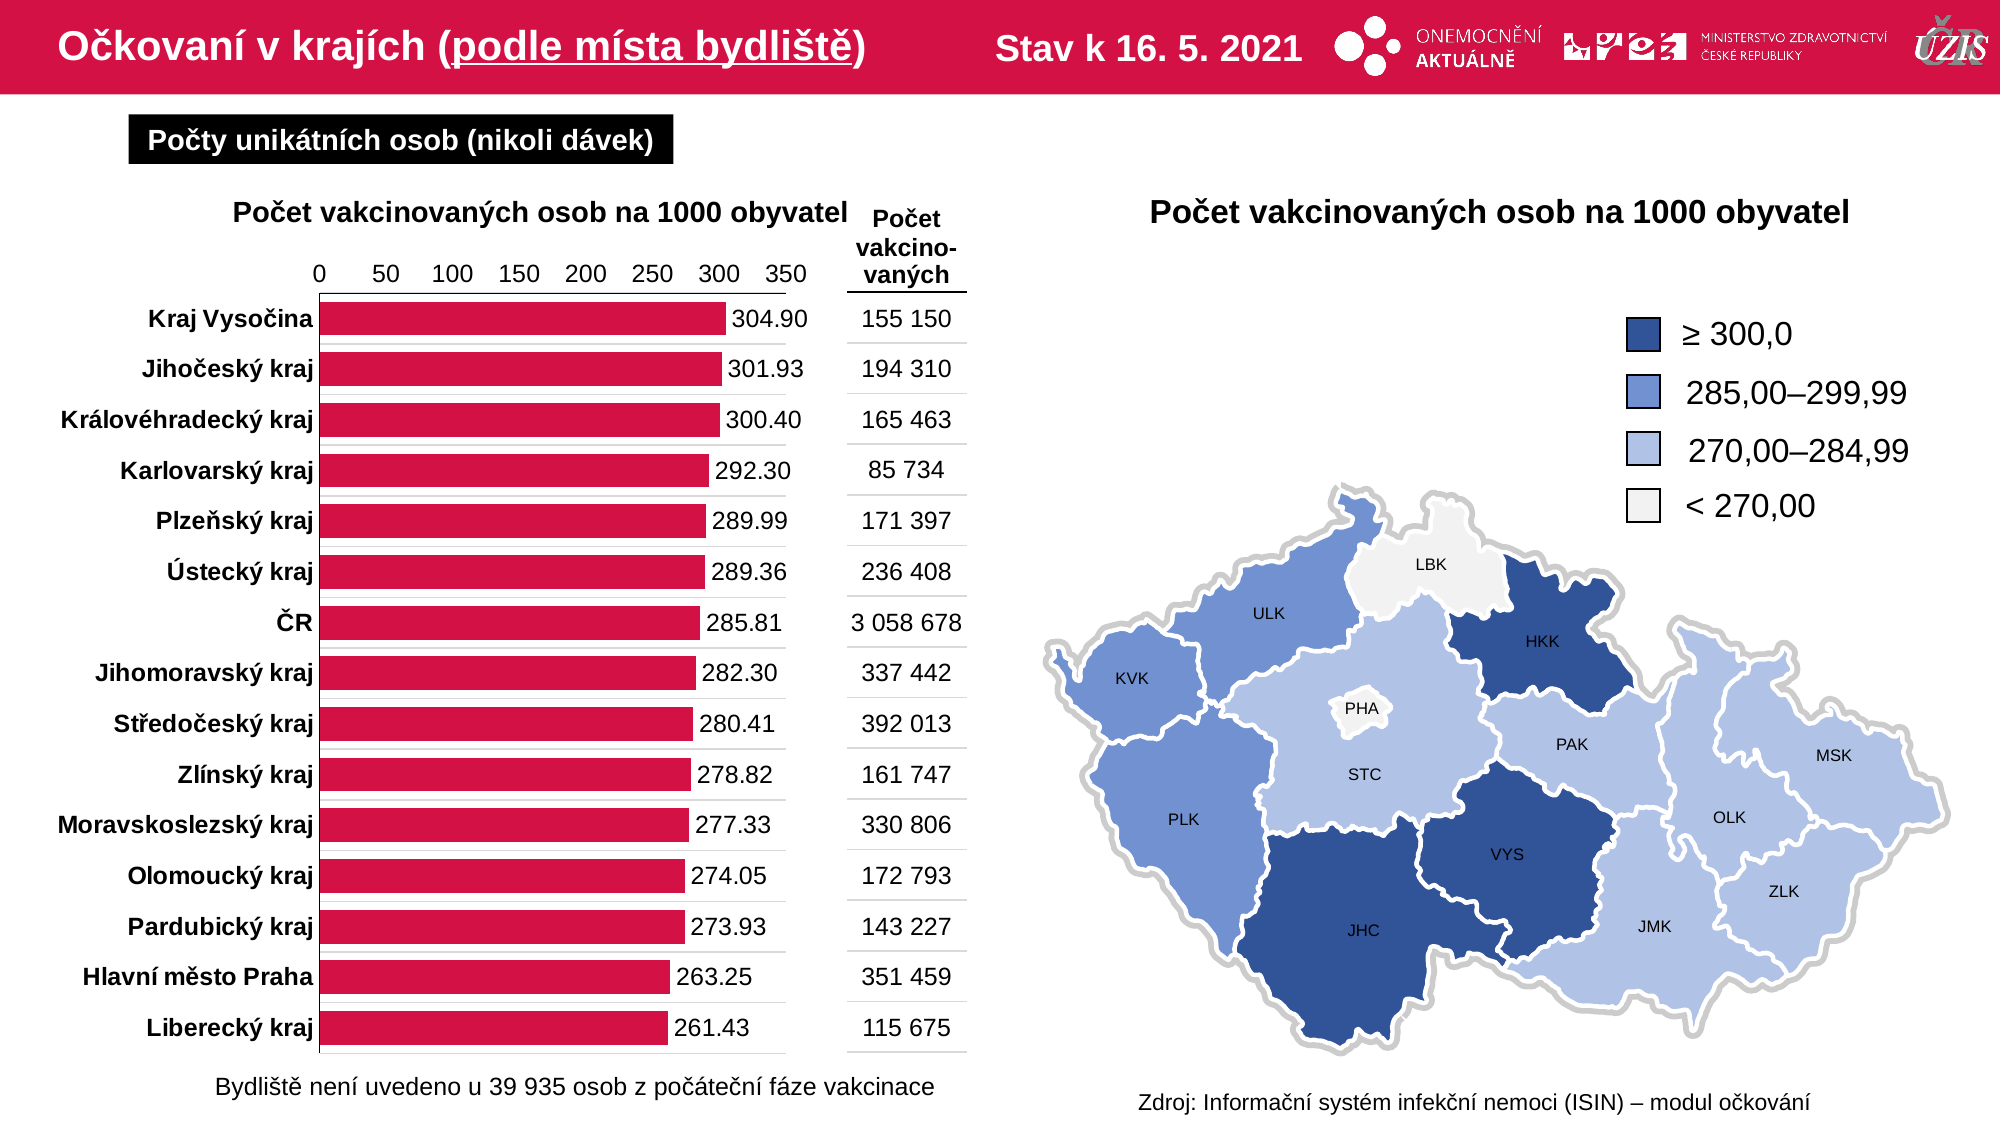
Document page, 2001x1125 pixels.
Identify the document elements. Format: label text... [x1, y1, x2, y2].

text_box [1498, 686, 1534, 700]
text_box LBK [1415, 553, 1448, 574]
text_box [1310, 812, 1510, 1013]
text_box [1200, 490, 1353, 595]
text_box [1626, 488, 1661, 523]
text_box [1162, 717, 1186, 735]
text_box Počty unikátních osob (nikoli dávek) [128, 114, 674, 164]
text_box [1714, 822, 1886, 976]
table_cell 337 442 [859, 648, 967, 697]
text_box [1416, 757, 1499, 893]
text_box KVK [1115, 667, 1150, 688]
text_box [1458, 551, 1512, 619]
text_box [1221, 598, 1415, 835]
table_cell 194 310 [859, 344, 967, 393]
table_cell 351 459 [859, 952, 967, 1001]
text_box [1479, 678, 1674, 818]
text_box Počet vakcinovaných osob na 1000 obyvatel [217, 186, 865, 236]
text_box HKK [1525, 631, 1561, 652]
text_box [1442, 759, 1618, 962]
text_box ULK [1252, 602, 1286, 623]
text_box [1626, 374, 1661, 409]
text_box OLK [1713, 806, 1747, 827]
table_cell 330 806 [859, 800, 967, 849]
text_box [1346, 497, 1500, 620]
text_box [1050, 619, 1207, 744]
text_box JMK [1638, 916, 1673, 937]
table_header Počet vakcino-vaných [847, 201, 967, 291]
text_box Počet vakcinovaných osob na 1000 obyvatel [1134, 183, 1867, 238]
text_box [1626, 317, 1661, 352]
text_box [1545, 806, 1787, 1031]
text_box MSK [1816, 744, 1853, 765]
text_box [1714, 647, 1785, 766]
text_box ZLK [1768, 880, 1800, 901]
text_box [1445, 551, 1639, 715]
table_cell 115 675 [859, 1002, 967, 1051]
text_box ≥ 300,0 [1667, 304, 1808, 360]
text_box Bydliště není uvedeno u 39 935 osob z počáteční fáze vakcinace [200, 1063, 953, 1108]
text_box JHC [1347, 920, 1381, 941]
text_box [1087, 736, 1156, 785]
chart [28, 236, 859, 1077]
text_box [1503, 806, 1638, 982]
text_box PLK [1168, 808, 1201, 829]
text_box 270,00–284,99 [1673, 421, 1926, 477]
picture [1563, 31, 1888, 60]
text_box Stav k 16. 5. 2021 [953, 16, 1345, 77]
table_cell 392 013 [859, 698, 967, 747]
text_box STC [1348, 764, 1382, 785]
table_cell 85 734 [859, 445, 967, 494]
text_box PAK [1556, 733, 1589, 754]
text_box [1670, 648, 1818, 884]
text_box [1162, 490, 1386, 707]
text_box [1626, 431, 1661, 466]
table_cell 165 463 [859, 394, 967, 443]
table_cell 236 408 [859, 546, 967, 595]
text_box [1773, 648, 1793, 683]
table_cell 171 397 [859, 496, 967, 545]
picture [1915, 15, 1989, 66]
text_box Zdroj: Informační systém infekční nemoci (ISIN) – modul očkování [1123, 1080, 1827, 1123]
table_cell 161 747 [859, 749, 967, 798]
table_cell 3 058 678 [859, 597, 967, 646]
text_box [1330, 686, 1391, 738]
text_box PHA [1344, 698, 1380, 719]
title Očkovaní v krajích (podle místa bydliště) [42, 0, 1262, 95]
text_box [1235, 823, 1401, 1049]
text_box < 270,00 [1670, 476, 1831, 531]
picture [1345, 16, 1542, 76]
text_box [1308, 590, 1500, 835]
text_box 285,00–299,99 [1671, 363, 1923, 419]
table_cell 155 150 [859, 293, 967, 342]
table_cell 172 793 [859, 850, 967, 899]
text_box [1745, 685, 1943, 851]
table_cell 143 227 [859, 901, 967, 950]
text_box [1657, 622, 1732, 854]
text_box [1091, 702, 1276, 960]
text_box VYS [1490, 844, 1525, 865]
